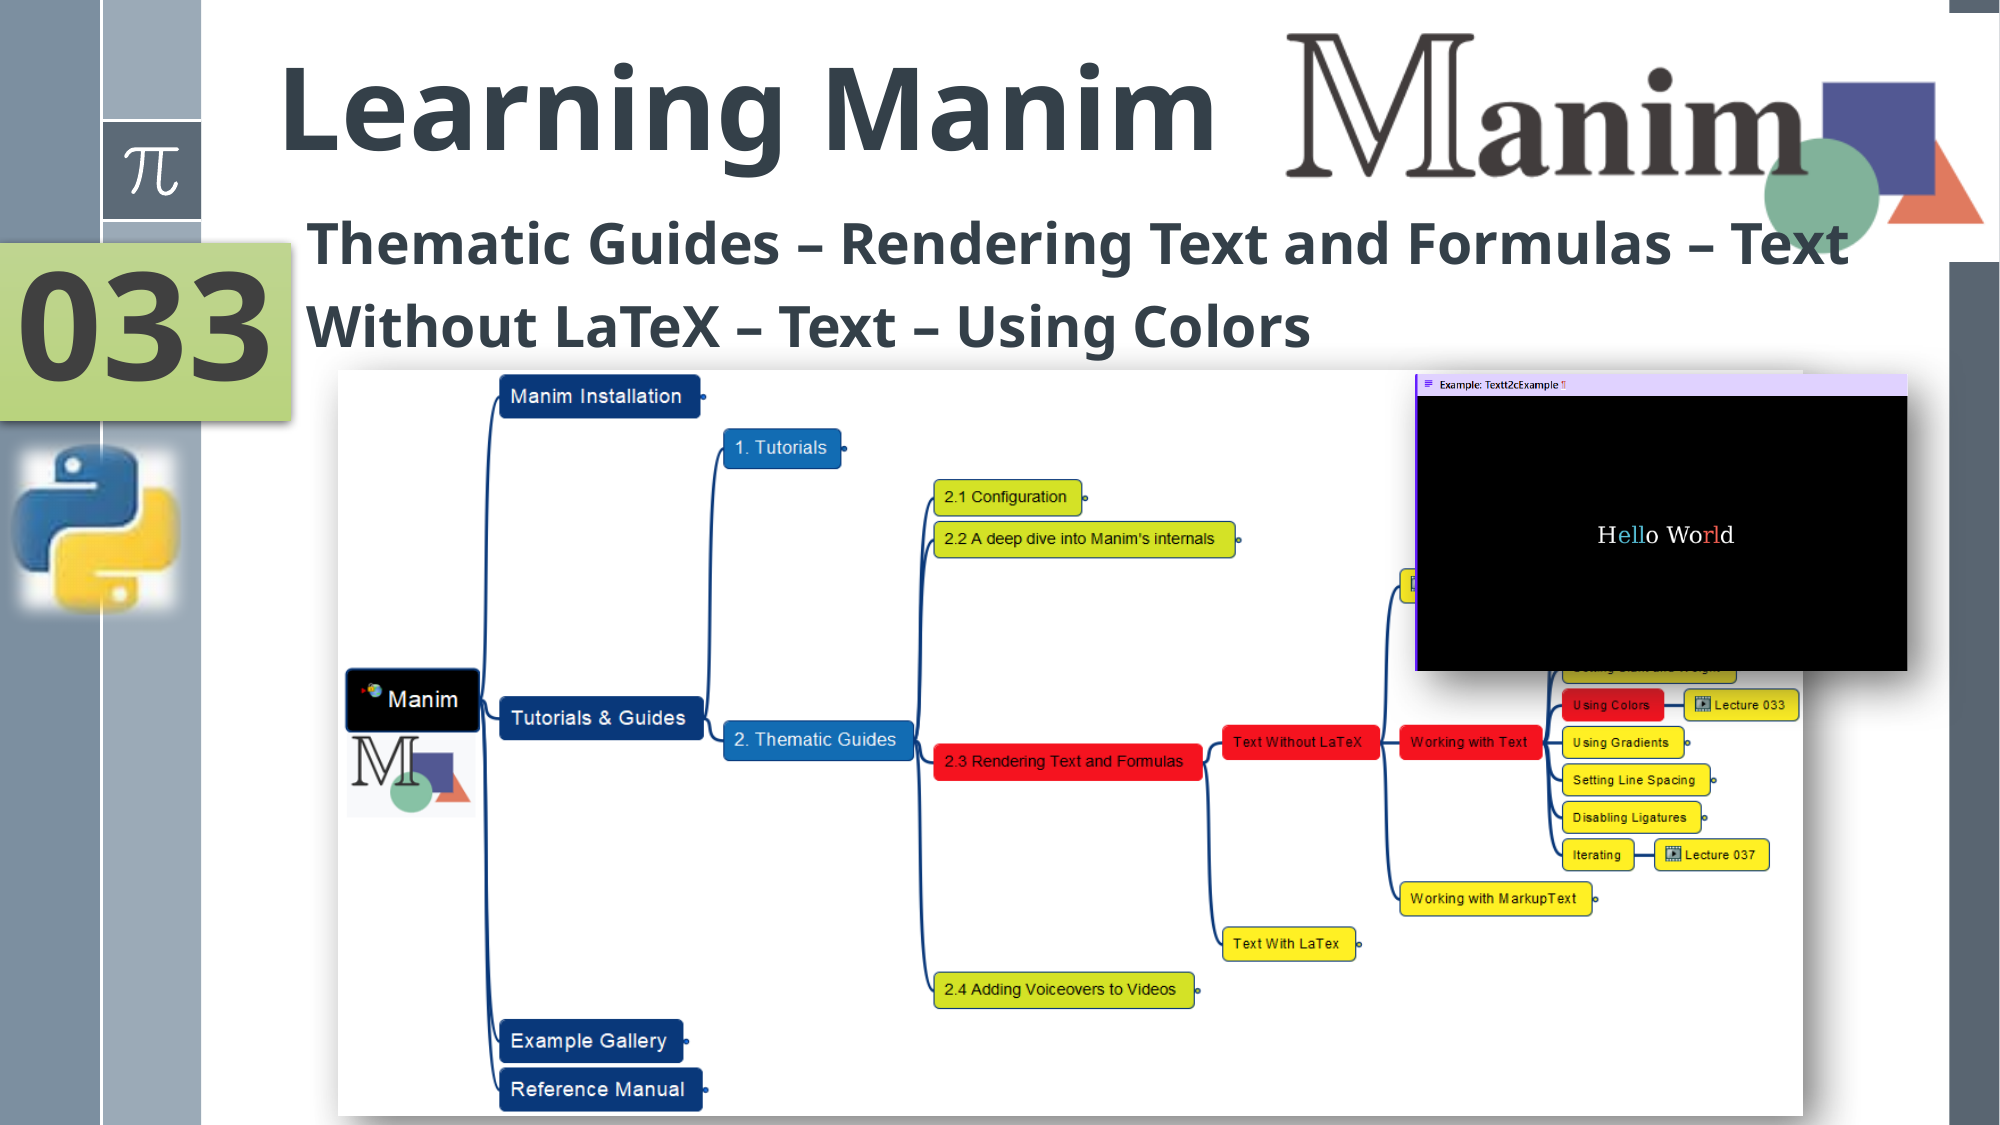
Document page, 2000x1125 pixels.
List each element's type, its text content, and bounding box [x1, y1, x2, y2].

picture [338, 370, 1908, 1116]
text_box Thematic Guides – Rendering Text and Formulas – Text Without LaTeX – Text – Using Colors [290, 184, 1896, 369]
text_box 033 [0, 243, 291, 421]
picture [3, 432, 193, 627]
title Learning Manim [261, 42, 1274, 185]
picture [1274, 13, 2000, 262]
